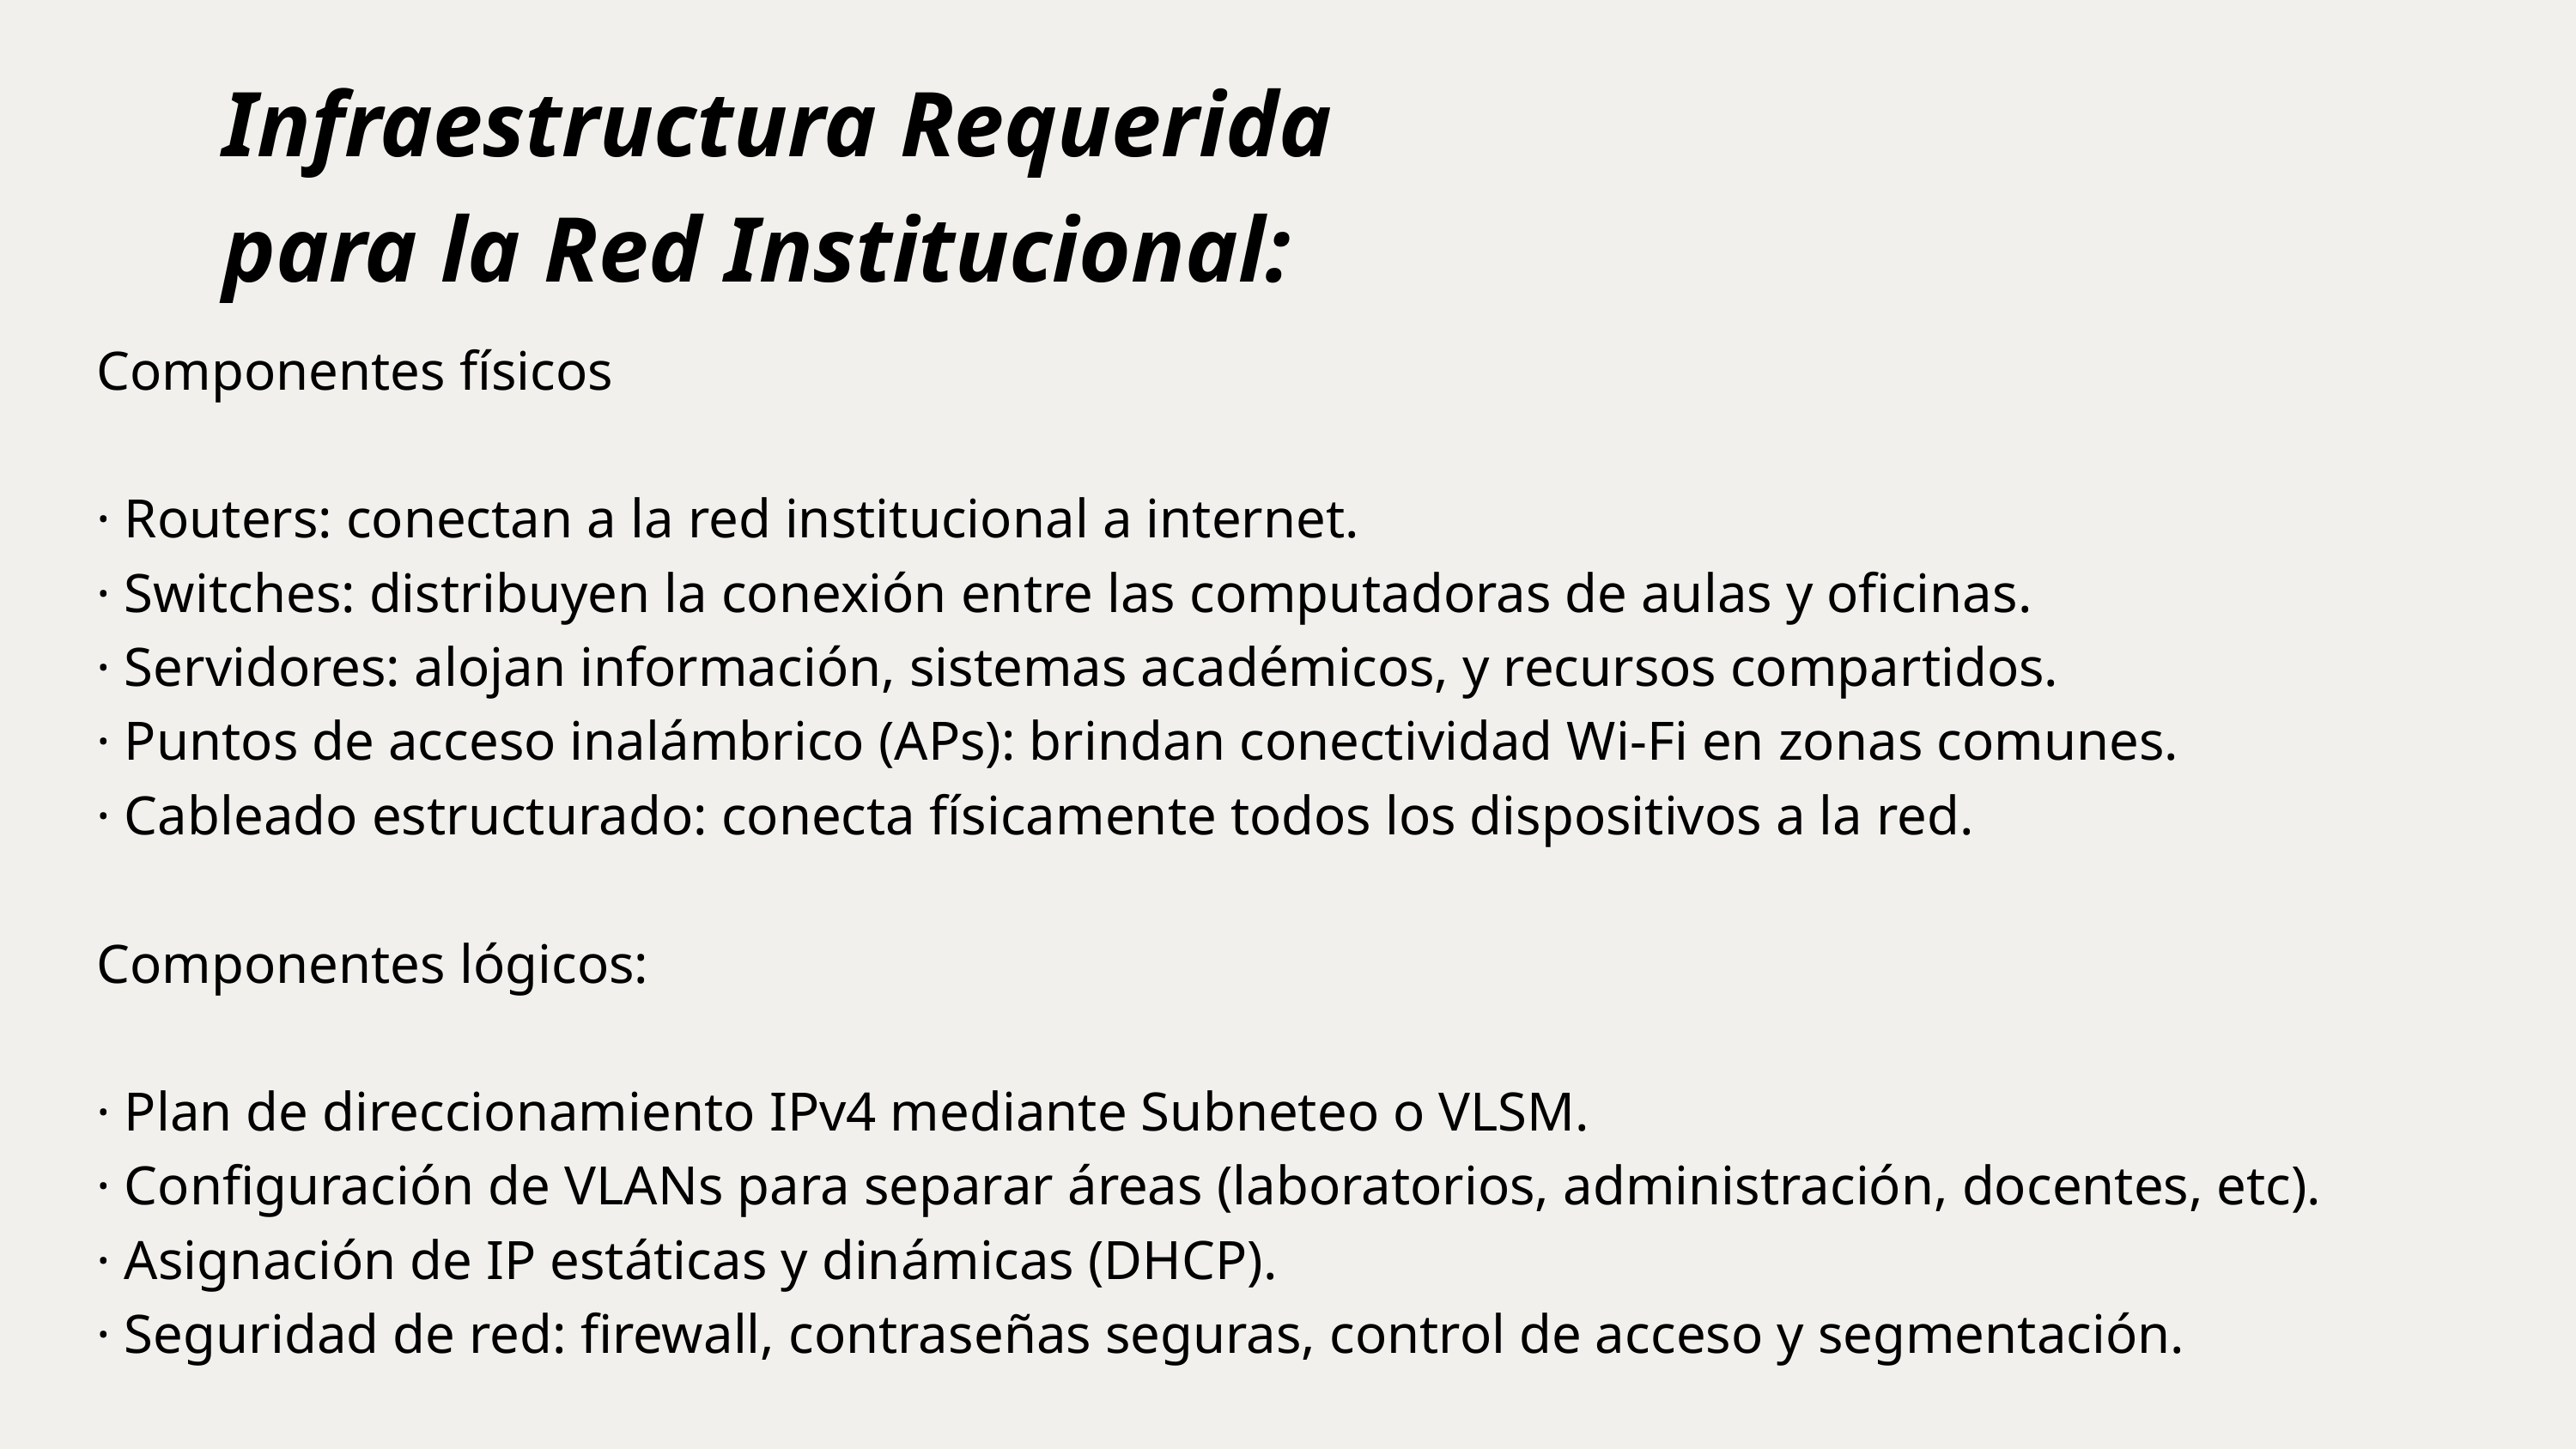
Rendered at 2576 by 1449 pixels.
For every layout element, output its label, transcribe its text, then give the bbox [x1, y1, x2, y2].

text_box Componentes físicos · Routers: conectan a la red institucional a internet. · Switches: distribuyen la conexión entre las computadoras de aulas y oficinas. · Servidores: alojan información, sistemas académicos, y recursos compartidos. · Puntos de acceso inalámbrico (APs): brindan conectividad Wi-Fi en zonas comunes. · Cableado estructurado: conecta físicamente todos los dispositivos a la red. Componentes lógicos: · Plan de direccionamiento IPv4 mediante Subneteo o VLSM. · Configuración de VLANs para separar áreas (laboratorios, administración, docentes, etc). · Asignación de IP estáticas y dinámicas (DHCP). · Seguridad de red: firewall, contraseñas seguras, control de acceso y segmentación. [96, 326, 2432, 1364]
text_box Infraestructura Requerida para la Red Institucional: [222, 49, 1504, 302]
